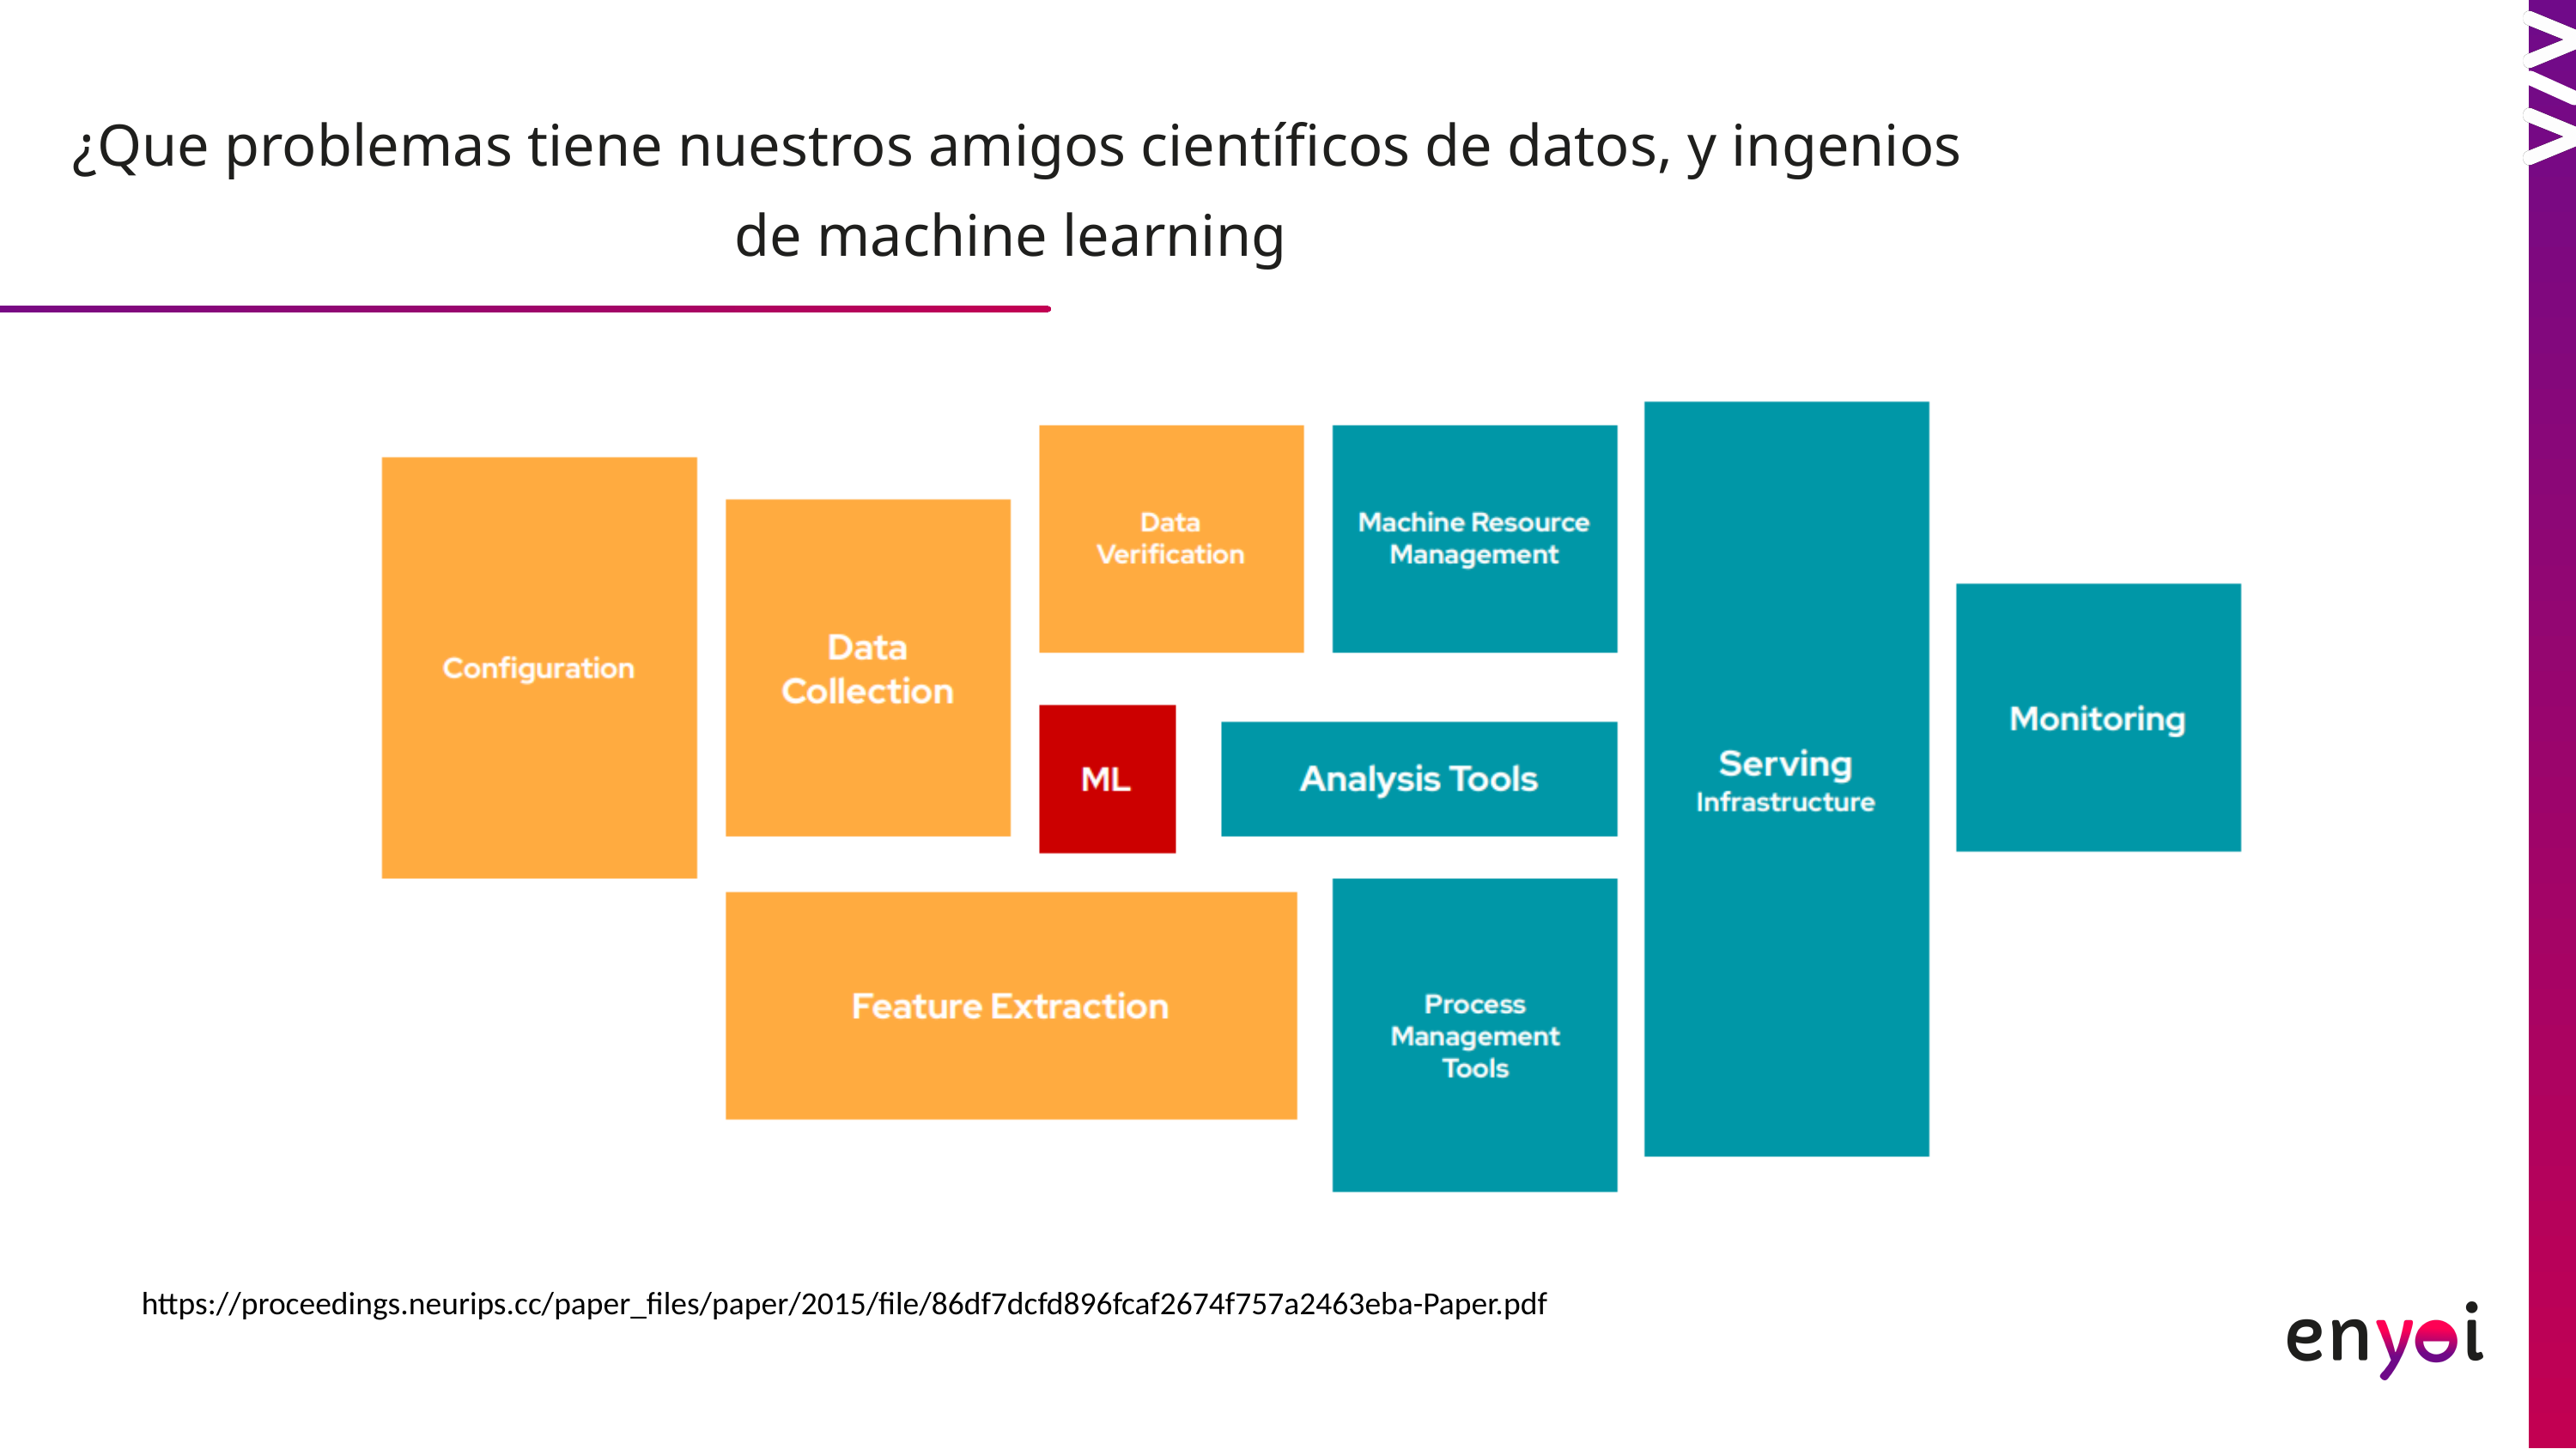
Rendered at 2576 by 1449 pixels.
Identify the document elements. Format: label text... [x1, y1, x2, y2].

text_box [2287, 1301, 2483, 1380]
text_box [2520, 0, 2576, 1449]
text_box ¿Que problemas tiene nuestros amigos científicos de datos, y ingenios de machine learning [32, 87, 2005, 268]
picture [354, 374, 2269, 1197]
text_box https://proceedings.neurips.cc/paper_files/paper/2015/file/86df7dcfd896fcaf2674f757a2463eba-Paper.pdf [128, 1276, 1809, 1328]
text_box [0, 306, 1052, 312]
